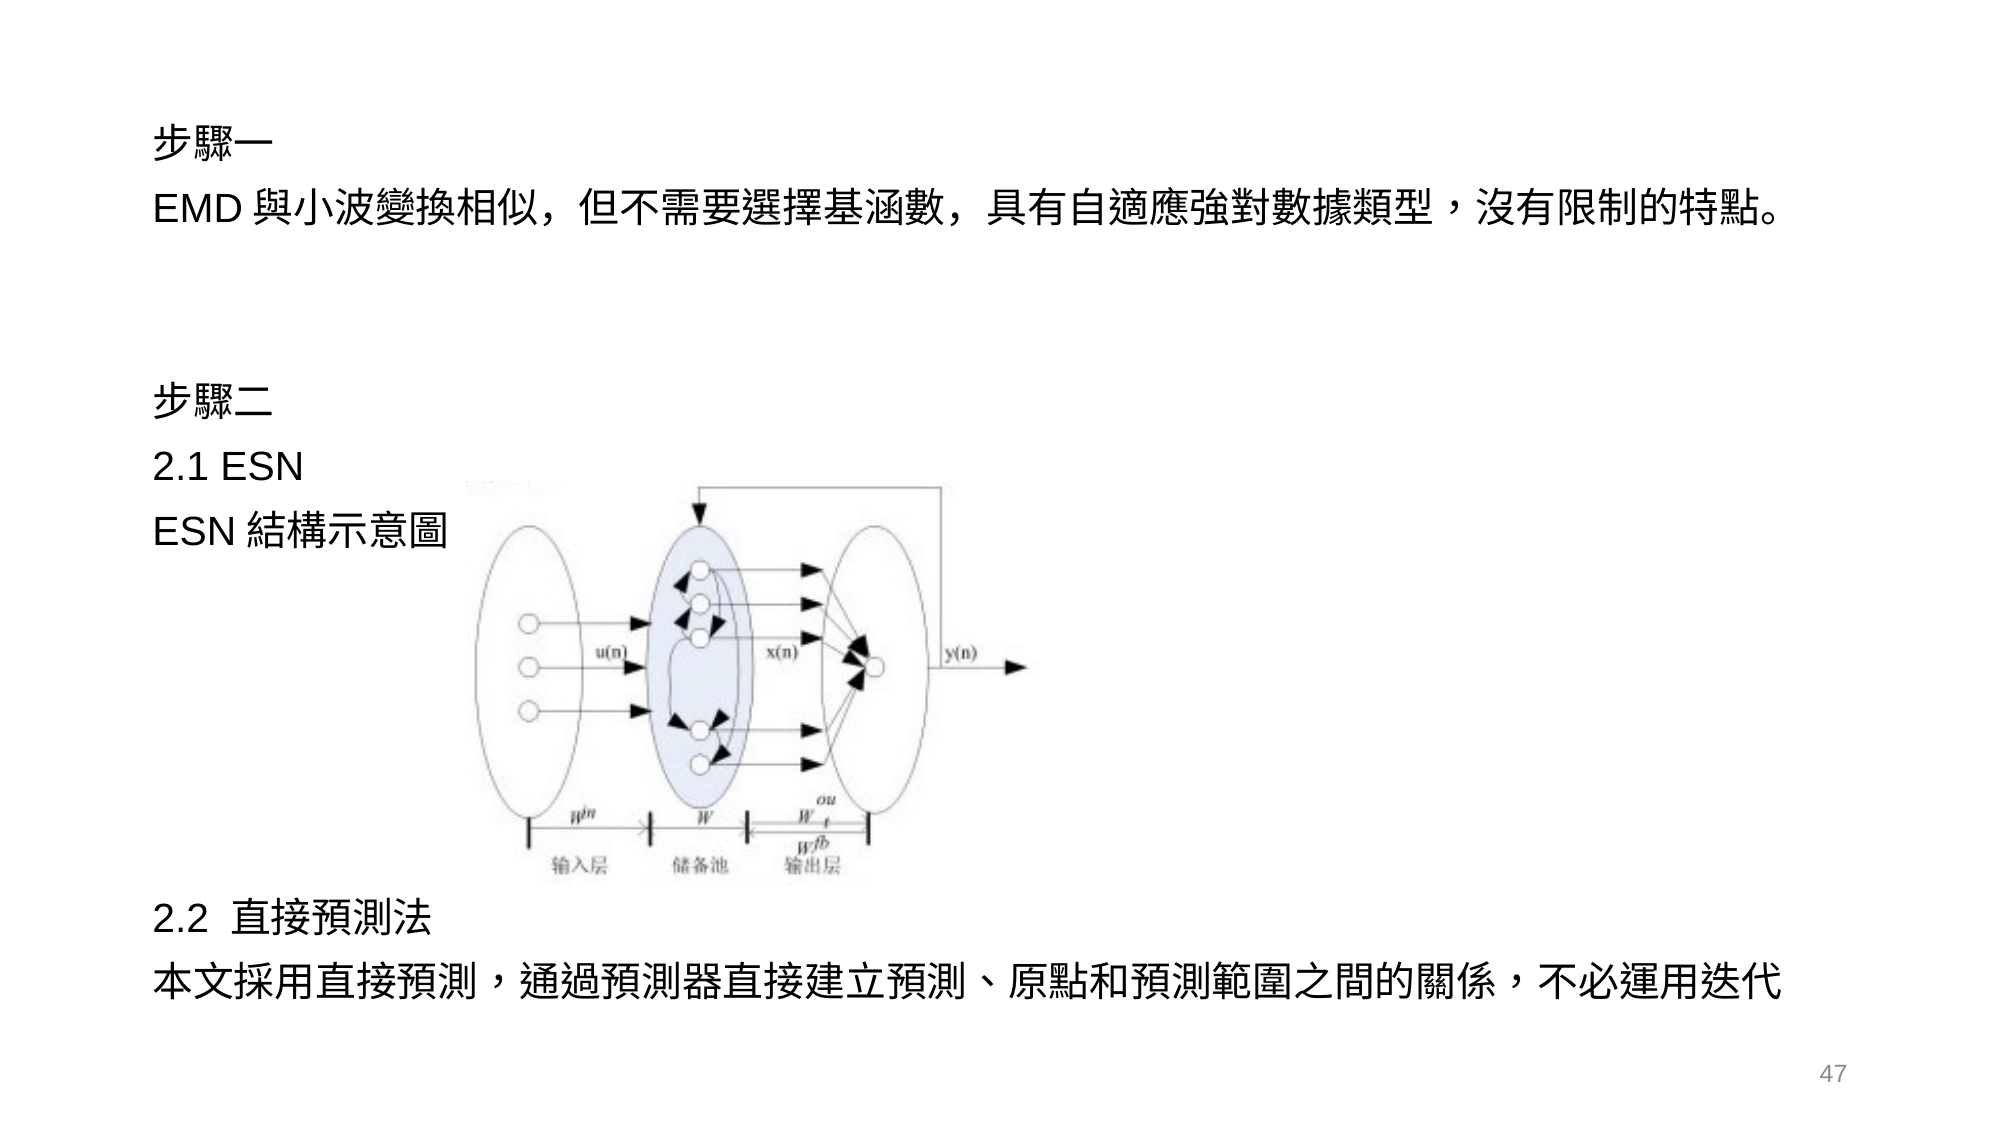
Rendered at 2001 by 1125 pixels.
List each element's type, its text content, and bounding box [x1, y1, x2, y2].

list 步驟一 EMD與小波變換相似，但不需要選擇基涵數，具有自適應強對數據類型，沒有限制的特點。 步驟二 2.1 ESN ESN結構示意圖 2.2 直接預測法 本文採用直接預測，通過預測器直接建立預測、原點和預測範圍之間的關係，不必運用迭代 [137, 115, 1863, 1014]
picture [465, 481, 1041, 886]
slide_number 47 [1412, 1042, 1863, 1103]
